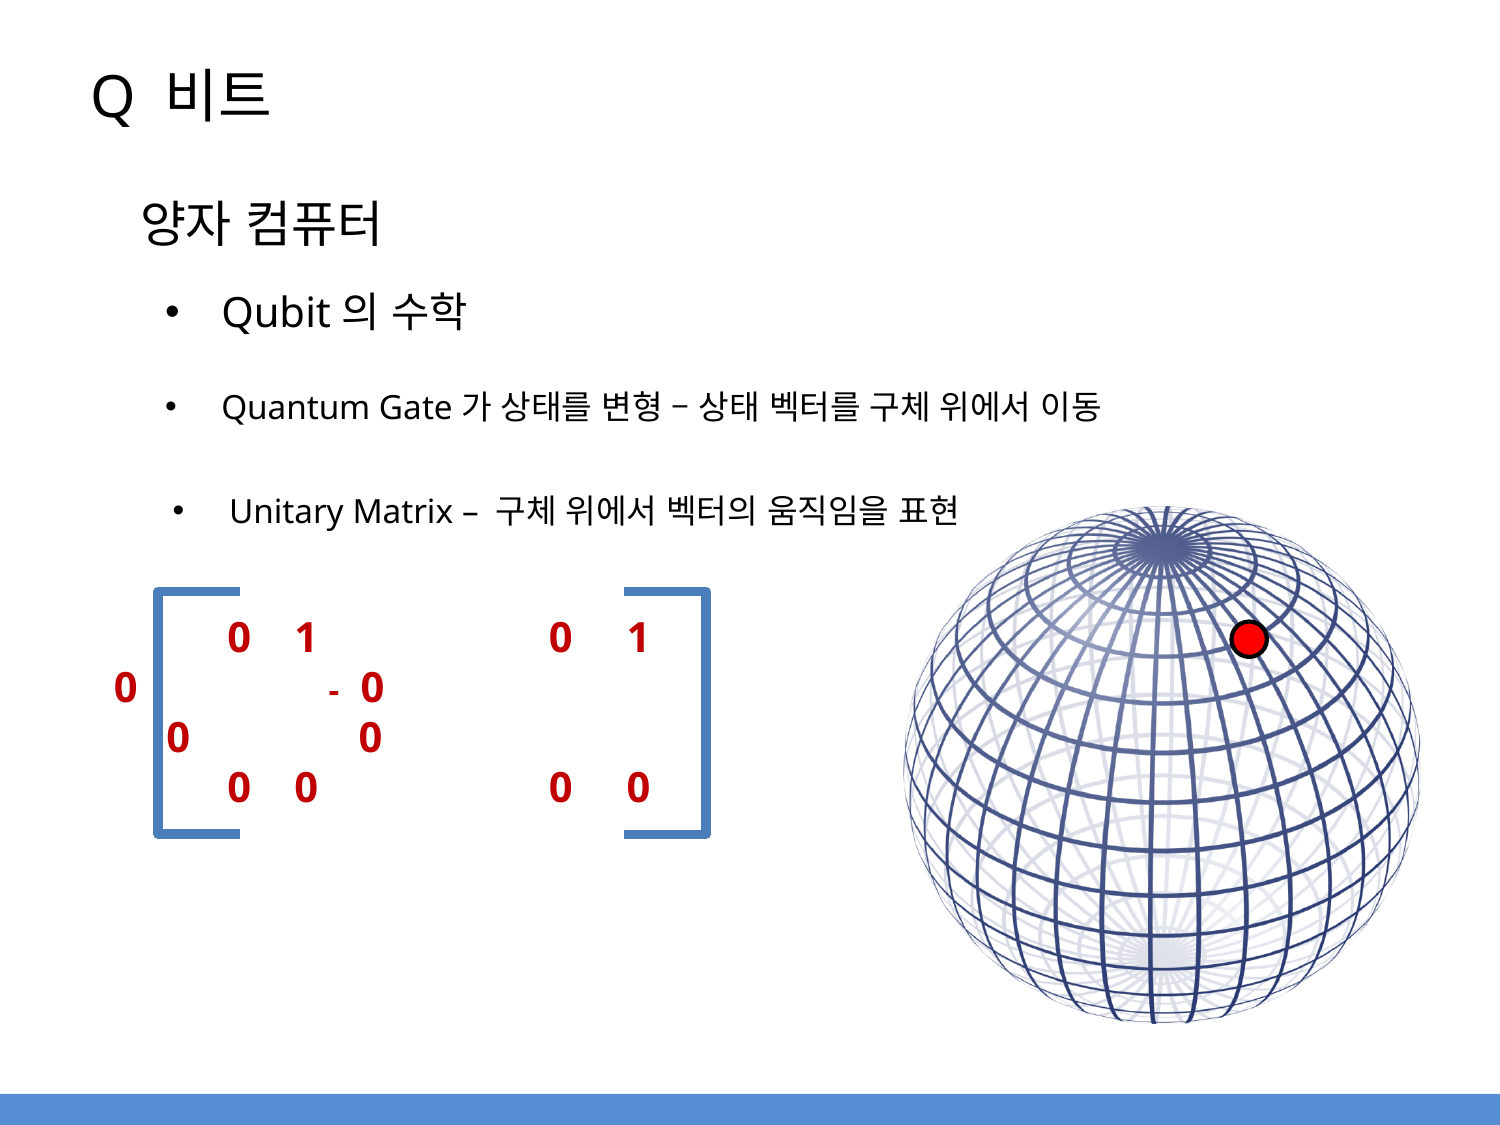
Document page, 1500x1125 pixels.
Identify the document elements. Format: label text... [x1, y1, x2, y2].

picture [903, 505, 1421, 1024]
text_box [157, 591, 240, 835]
text_box Unitary Matrix – 구체 위에서 벡터의 움직임을 표현 [158, 432, 1183, 538]
text_box Qubit의 수학 Quantum Gate가 상태를 변형 – 상태 벡터를 구체 위에서 이동 [150, 278, 1176, 434]
text_box [623, 591, 707, 835]
text_box [0, 1092, 1500, 1125]
title Q 비트 [75, 0, 1425, 188]
text_box 양자 컴퓨터 [125, 185, 504, 261]
